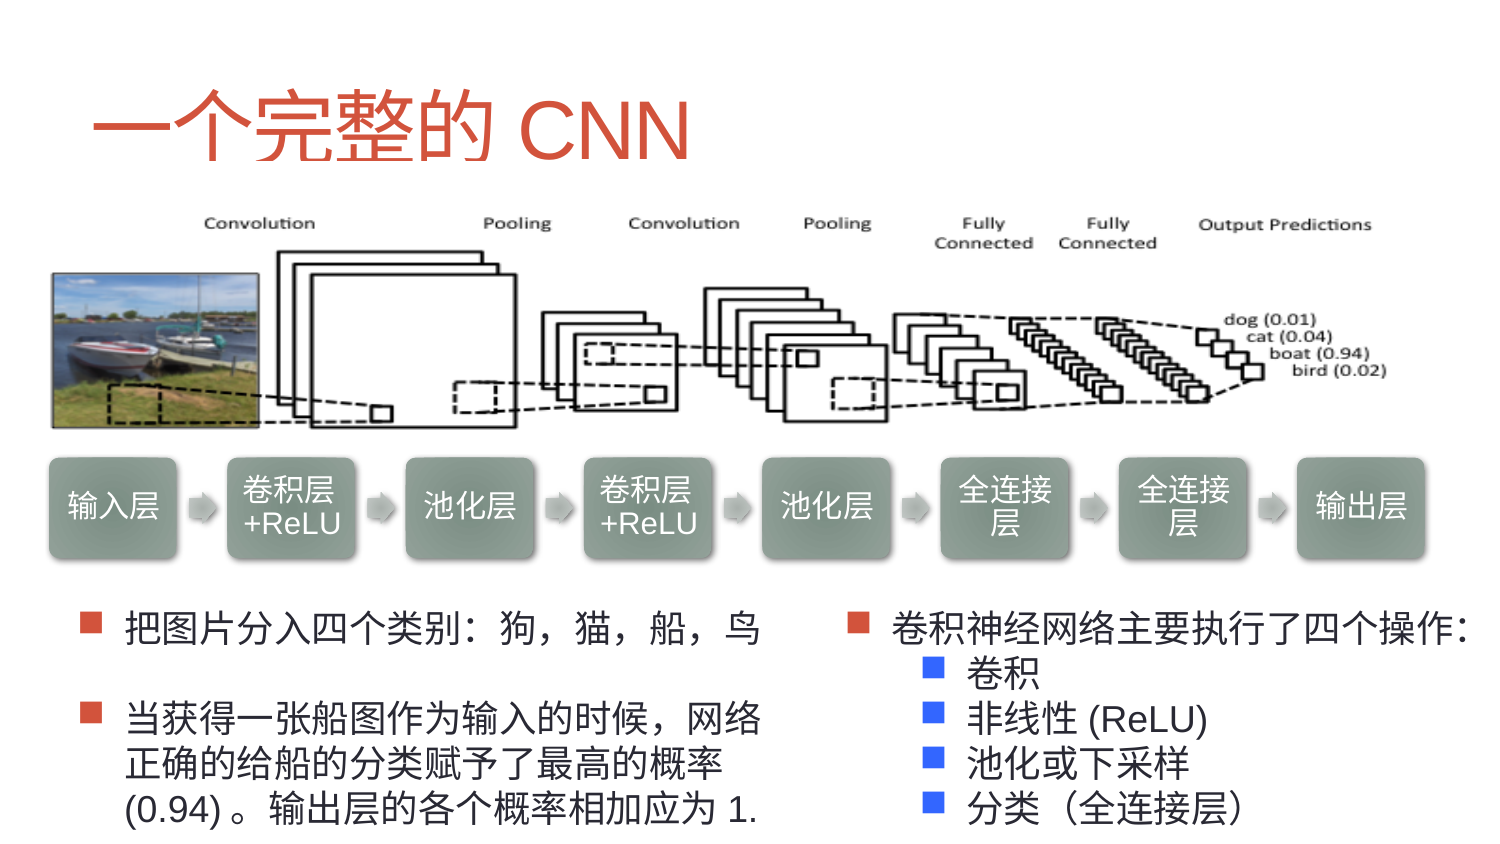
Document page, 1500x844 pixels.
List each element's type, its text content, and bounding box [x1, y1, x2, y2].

text_box 把图片分入四个类别：狗，猫，船，鸟 当获得一张船图作为输入的时候，网络正确的给船的分类赋予了最高的概率(0.94)。输出层的各个概率相加应为1. [62, 795, 813, 838]
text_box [48, 229, 1426, 786]
picture [15, 161, 1475, 510]
title 一个完整的CNN [75, 65, 1425, 158]
text_box 卷积神经网络主要执行了四个操作： 卷积 非线性(ReLU) 池化或下采样 分类（全连接层） [829, 597, 1500, 838]
